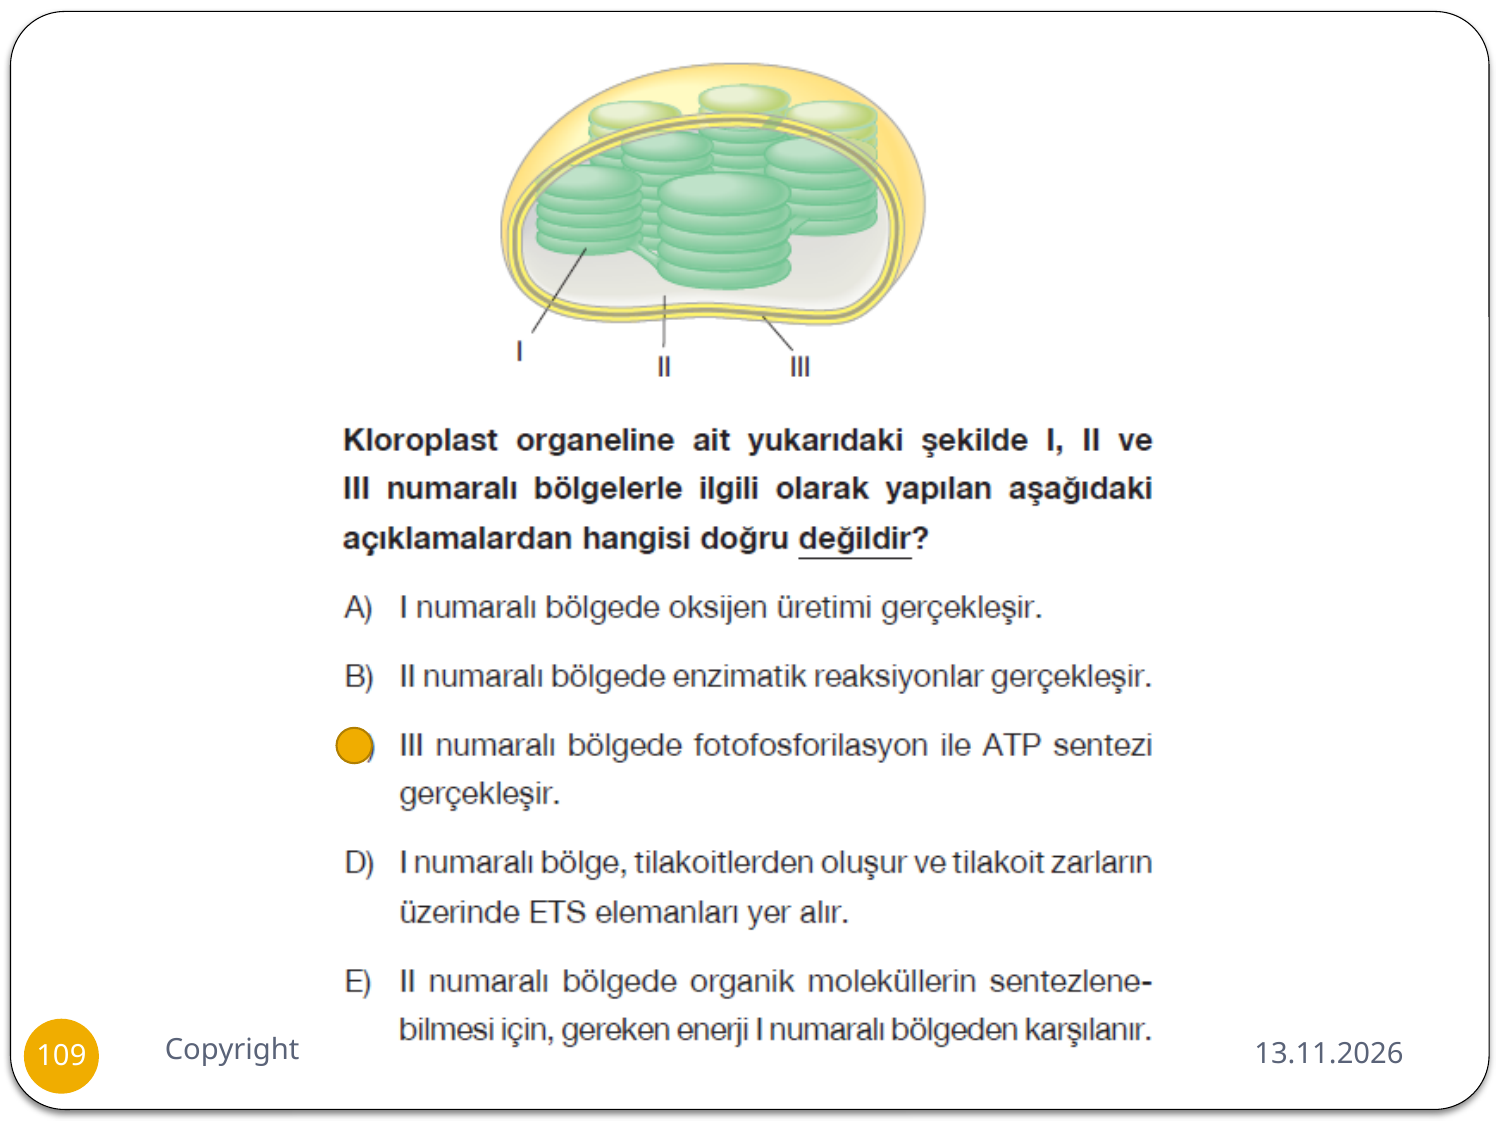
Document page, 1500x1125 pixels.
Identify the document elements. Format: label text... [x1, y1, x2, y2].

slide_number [1012, 1015, 1419, 1094]
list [300, 58, 1188, 1068]
footer Copyright Tzn Arc [150, 1012, 800, 1088]
slide_number 109 [23, 1018, 99, 1094]
